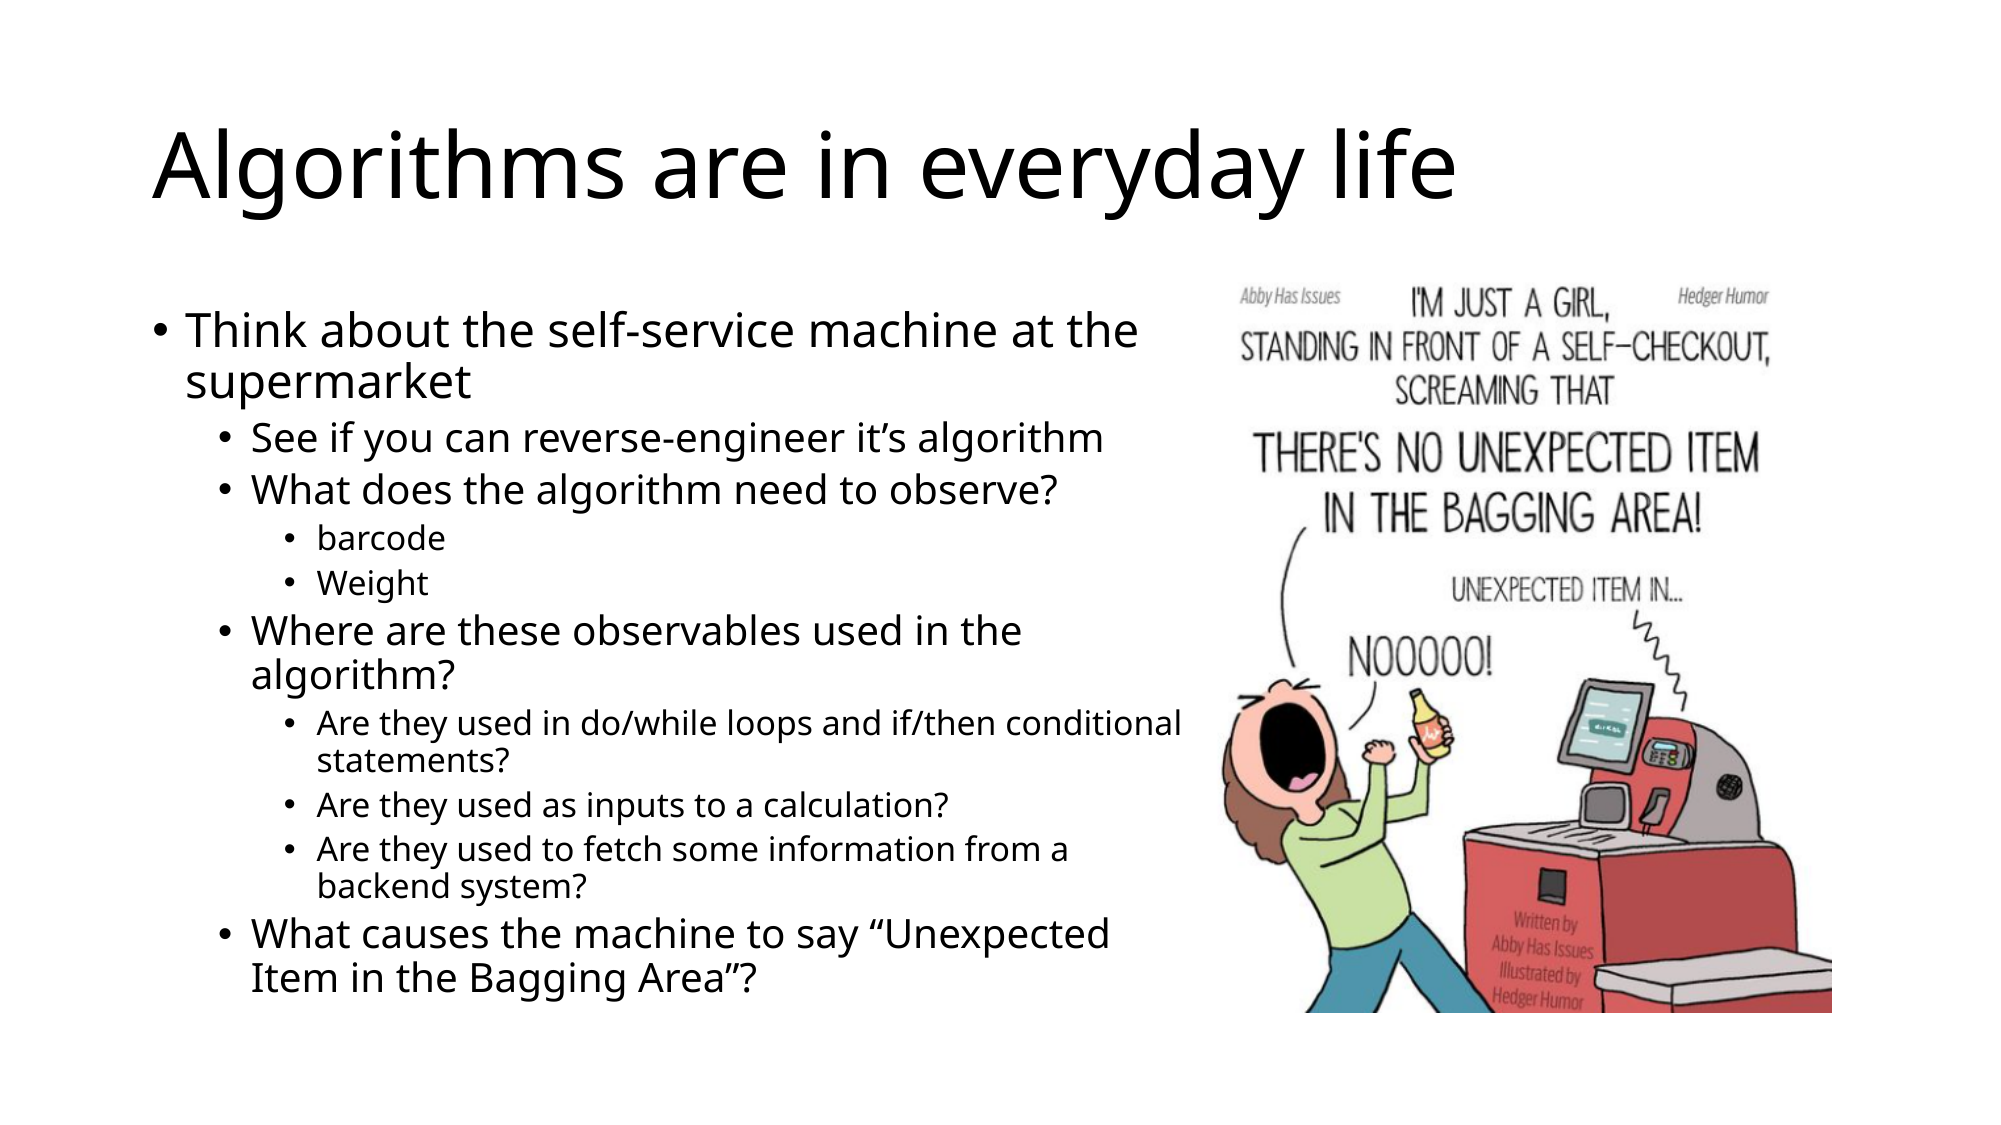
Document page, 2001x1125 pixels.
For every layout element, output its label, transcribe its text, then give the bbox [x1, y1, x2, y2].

list Think about the self-service machine at the supermarket See if you can reverse-engineer it’s algorithm What does the algorithm need to observe? barcode Weight Where are these observables used in the algorithm? Are they used in do/while loops and if/then conditional statements? Are they used as inputs to a calculation? Are they used to fetch some information from a backend system? What causes the machine to say “Unexpected Item in the Bagging Area”? [137, 299, 1199, 1014]
title Algorithms are in everyday life [137, 59, 1863, 278]
picture [1185, 258, 1832, 1013]
